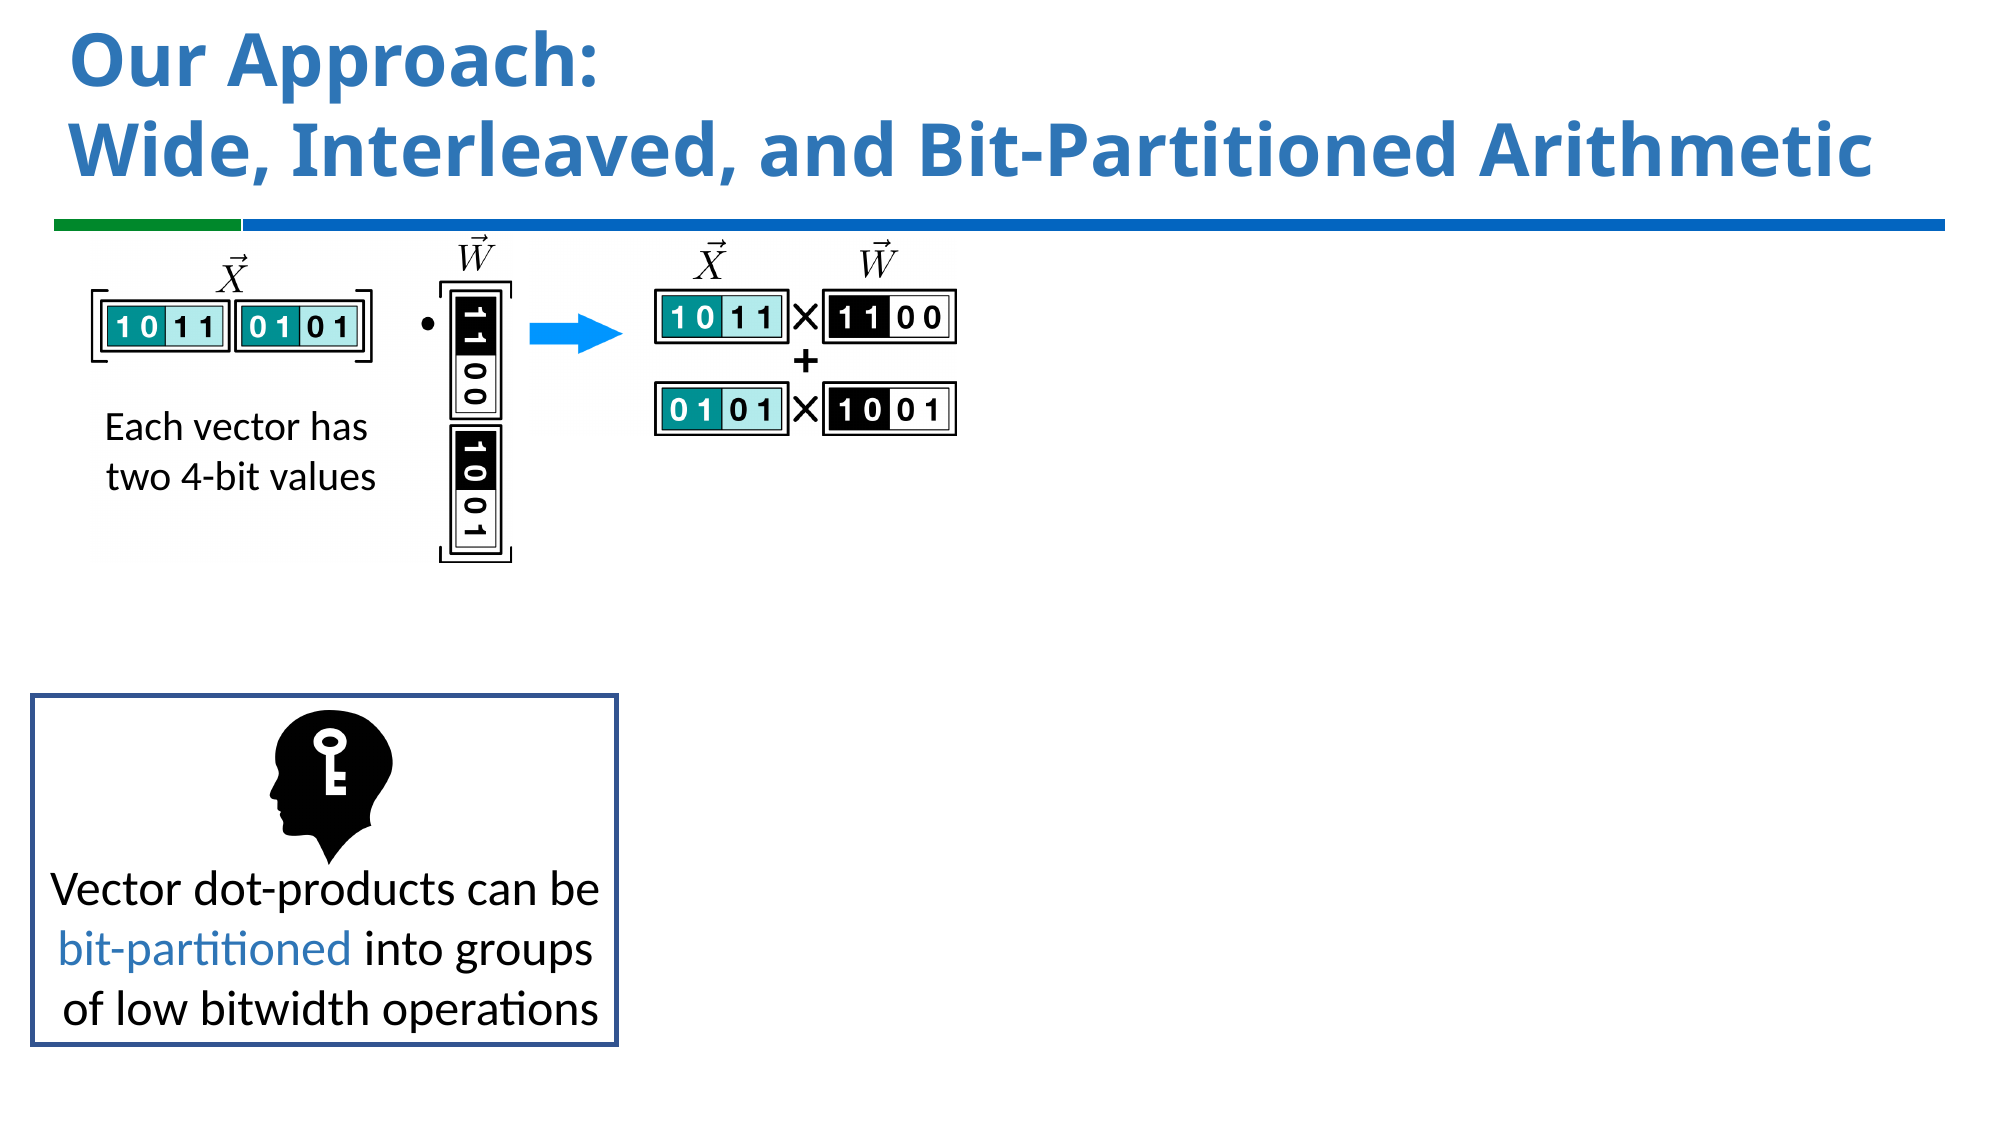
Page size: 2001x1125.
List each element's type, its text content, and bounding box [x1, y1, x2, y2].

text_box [32, 695, 630, 1045]
text_box Our Approach: Wide, Interleaved, and Bit-Partitioned Arithmetic [53, 7, 1946, 225]
picture [529, 238, 957, 436]
picture [90, 233, 512, 563]
